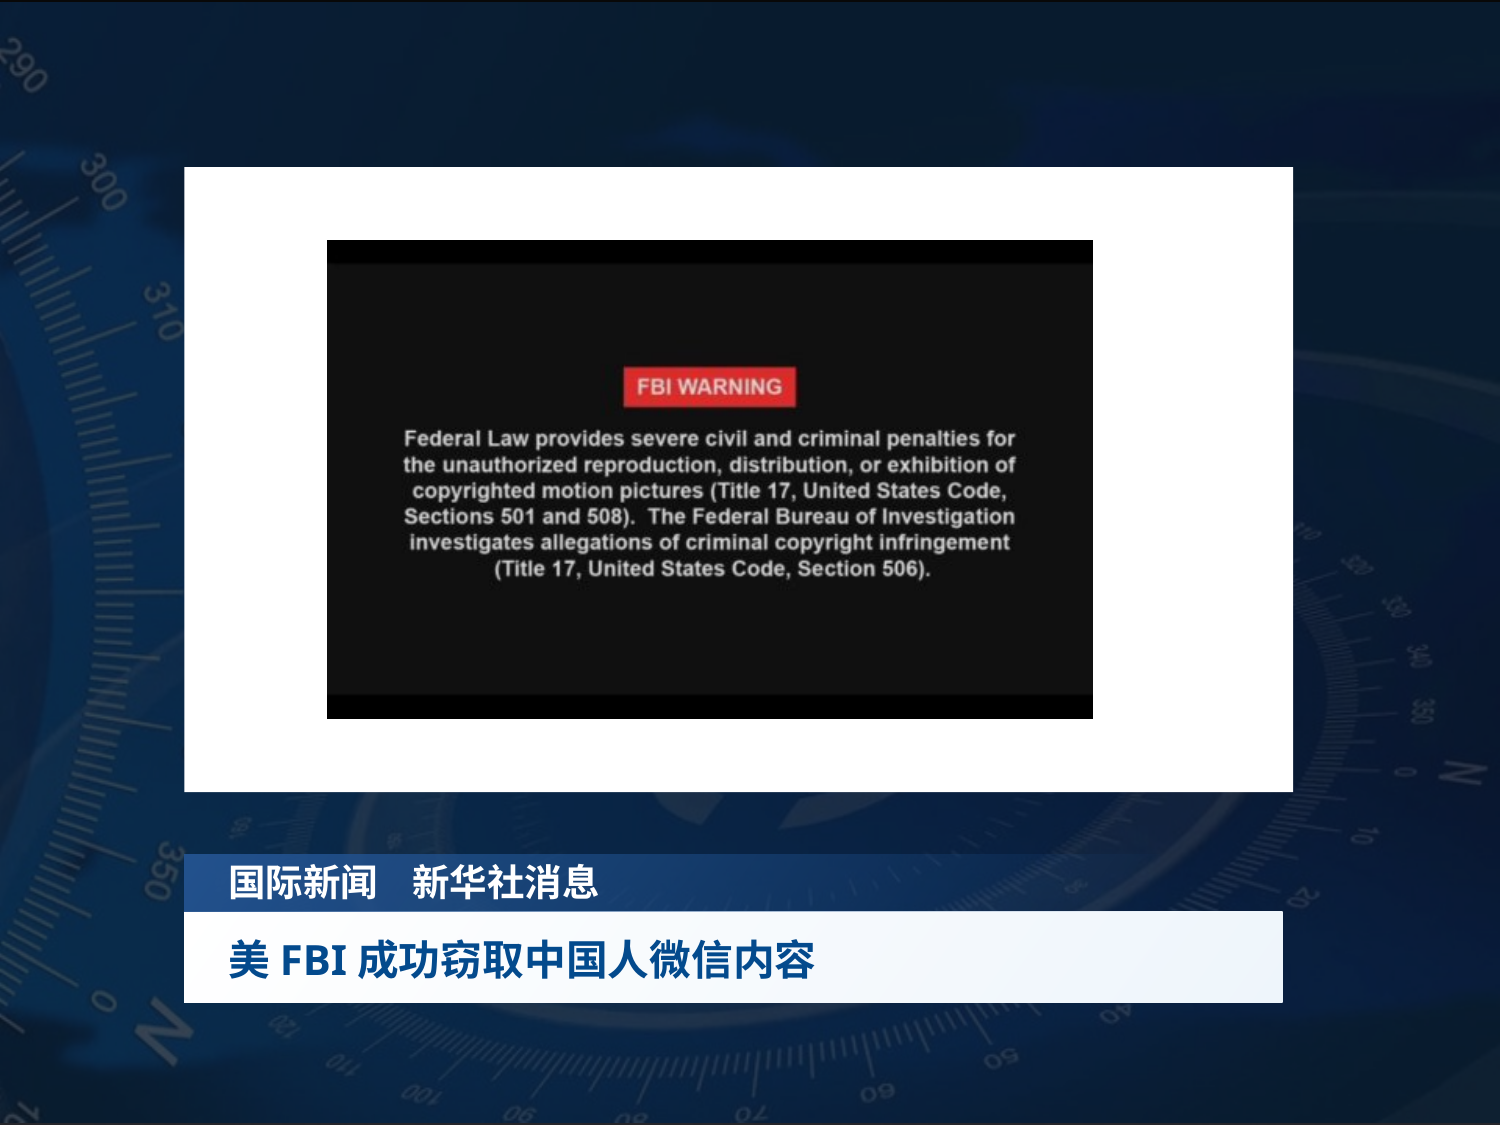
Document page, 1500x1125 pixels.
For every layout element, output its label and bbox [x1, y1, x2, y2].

picture [0, 0, 1500, 1125]
text_box [184, 851, 1283, 1003]
